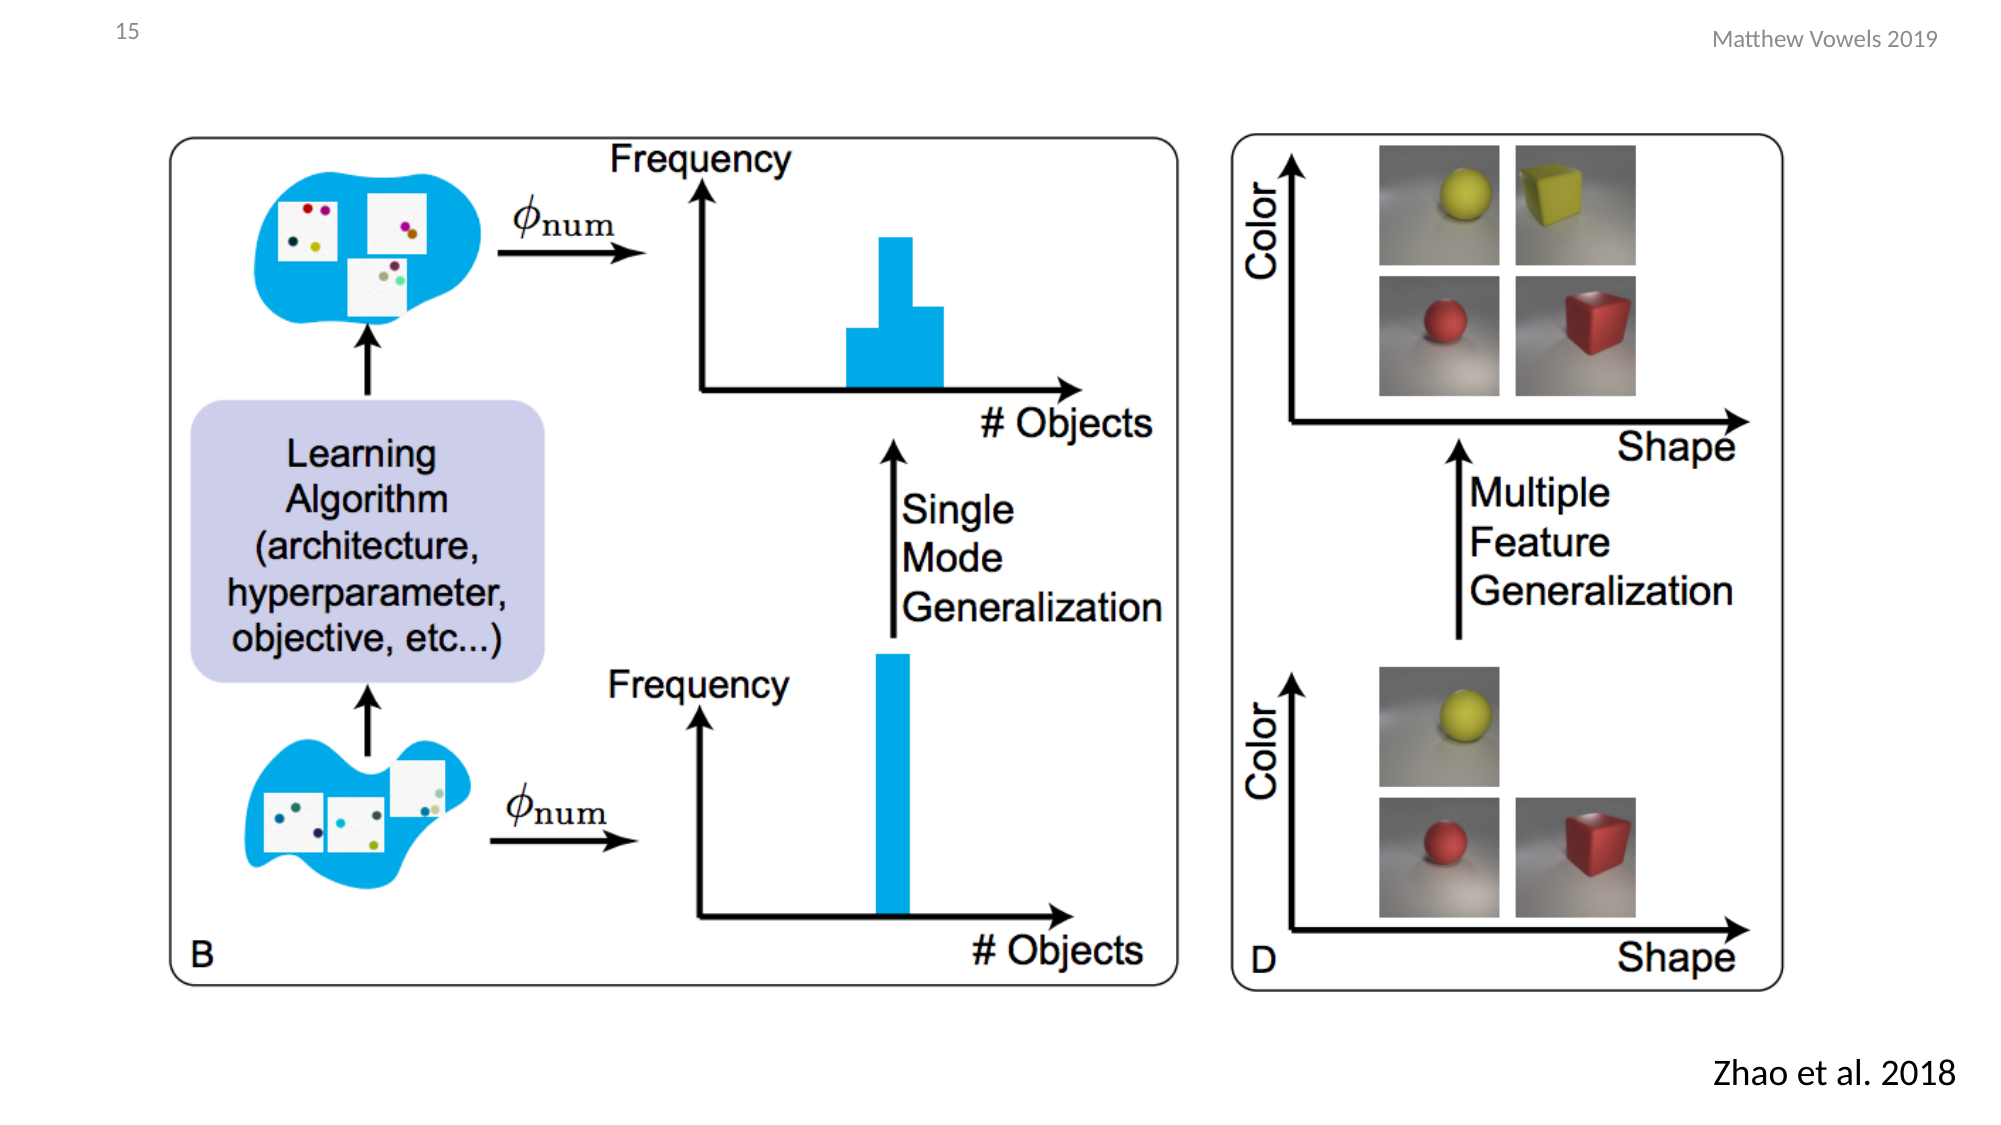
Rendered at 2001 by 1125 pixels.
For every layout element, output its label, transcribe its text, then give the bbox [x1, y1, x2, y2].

slide_number 15 [0, 0, 156, 60]
text_box Zhao et al. 2018 [1698, 1040, 1972, 1101]
picture [155, 124, 1192, 1001]
picture [1212, 124, 1790, 1001]
slide_number Matthew Vowels 2019 [1697, 7, 2000, 68]
